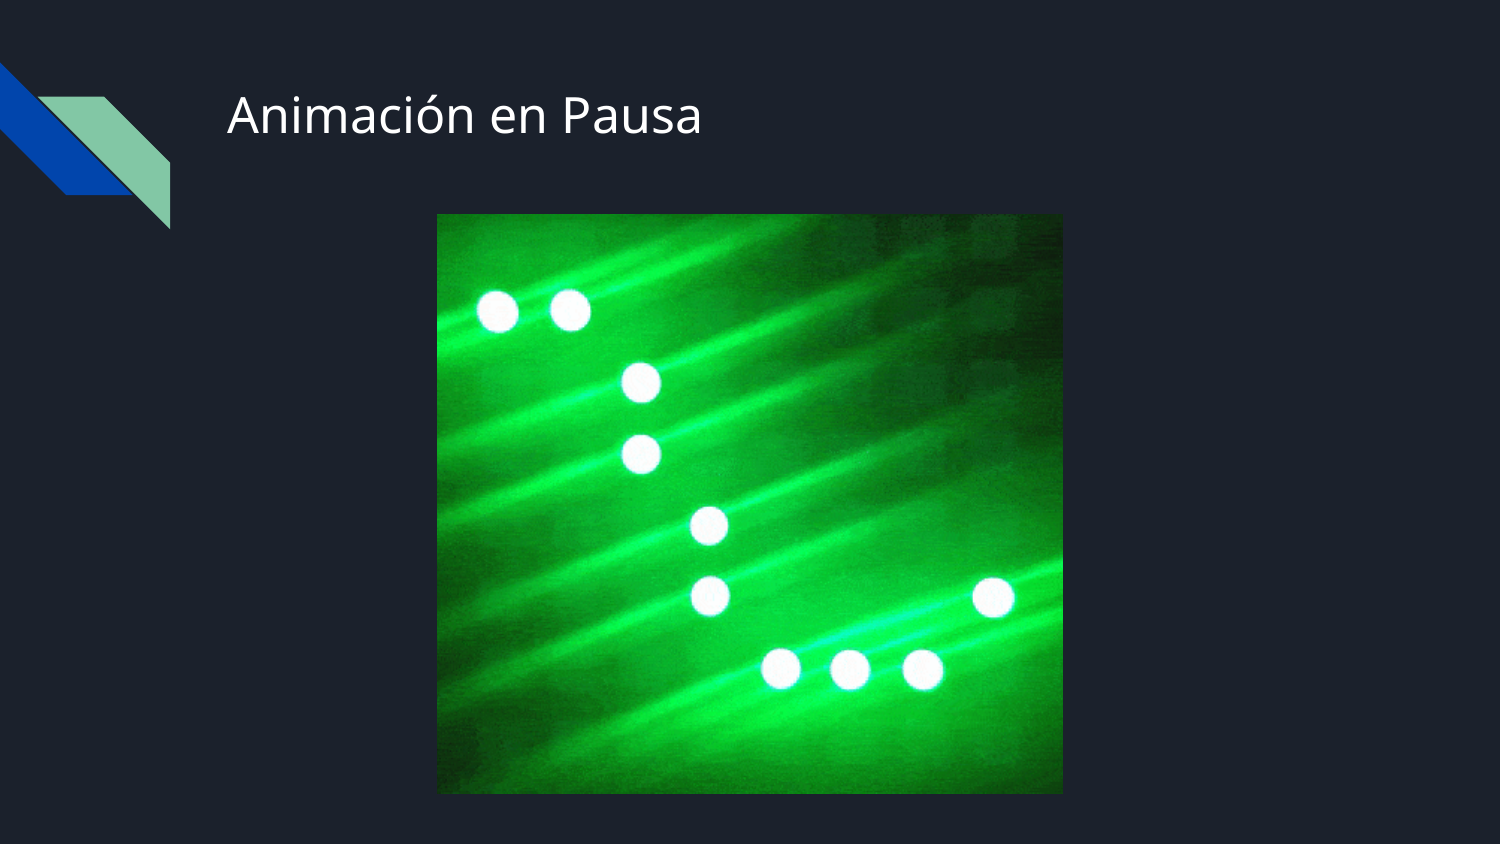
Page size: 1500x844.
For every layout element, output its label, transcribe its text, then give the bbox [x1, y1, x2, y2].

picture [436, 214, 1063, 794]
title Animación en Pausa [212, 64, 1368, 215]
